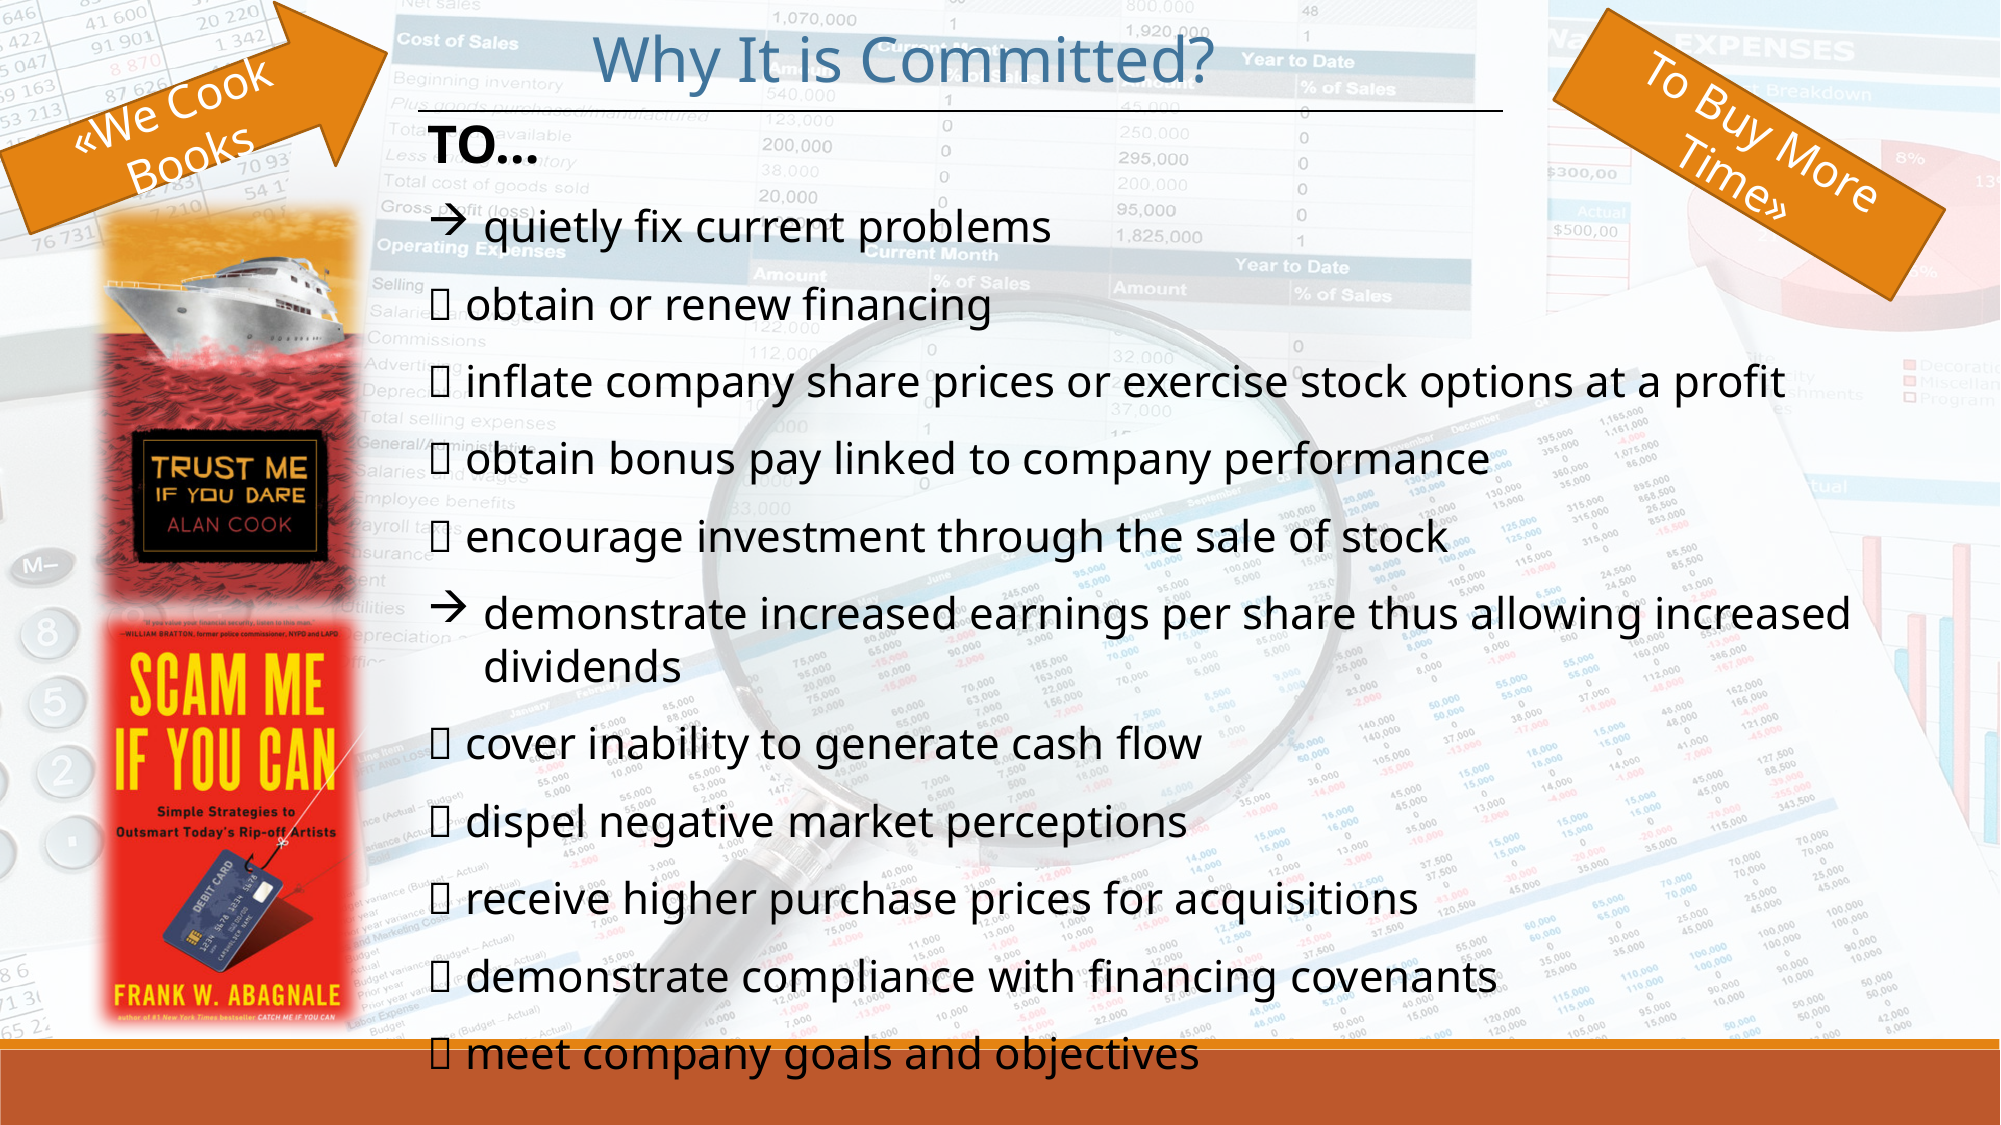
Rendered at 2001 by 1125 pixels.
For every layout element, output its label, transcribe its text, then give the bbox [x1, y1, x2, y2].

text_box TO… quietly fix current problems  obtain or renew financing  inflate company share prices or exercise stock options at a profit  obtain bonus pay linked to company performance  encourage investment through the sale of stock demonstrate increased earnings per share thus allowing increased dividends  cover inability to generate cash flow  dispel negative market perceptions  receive higher purchase prices for acquisitions  demonstrate compliance with financing covenants  meet company goals and objectives [412, 1049, 2000, 1125]
picture [0, 0, 2000, 1040]
